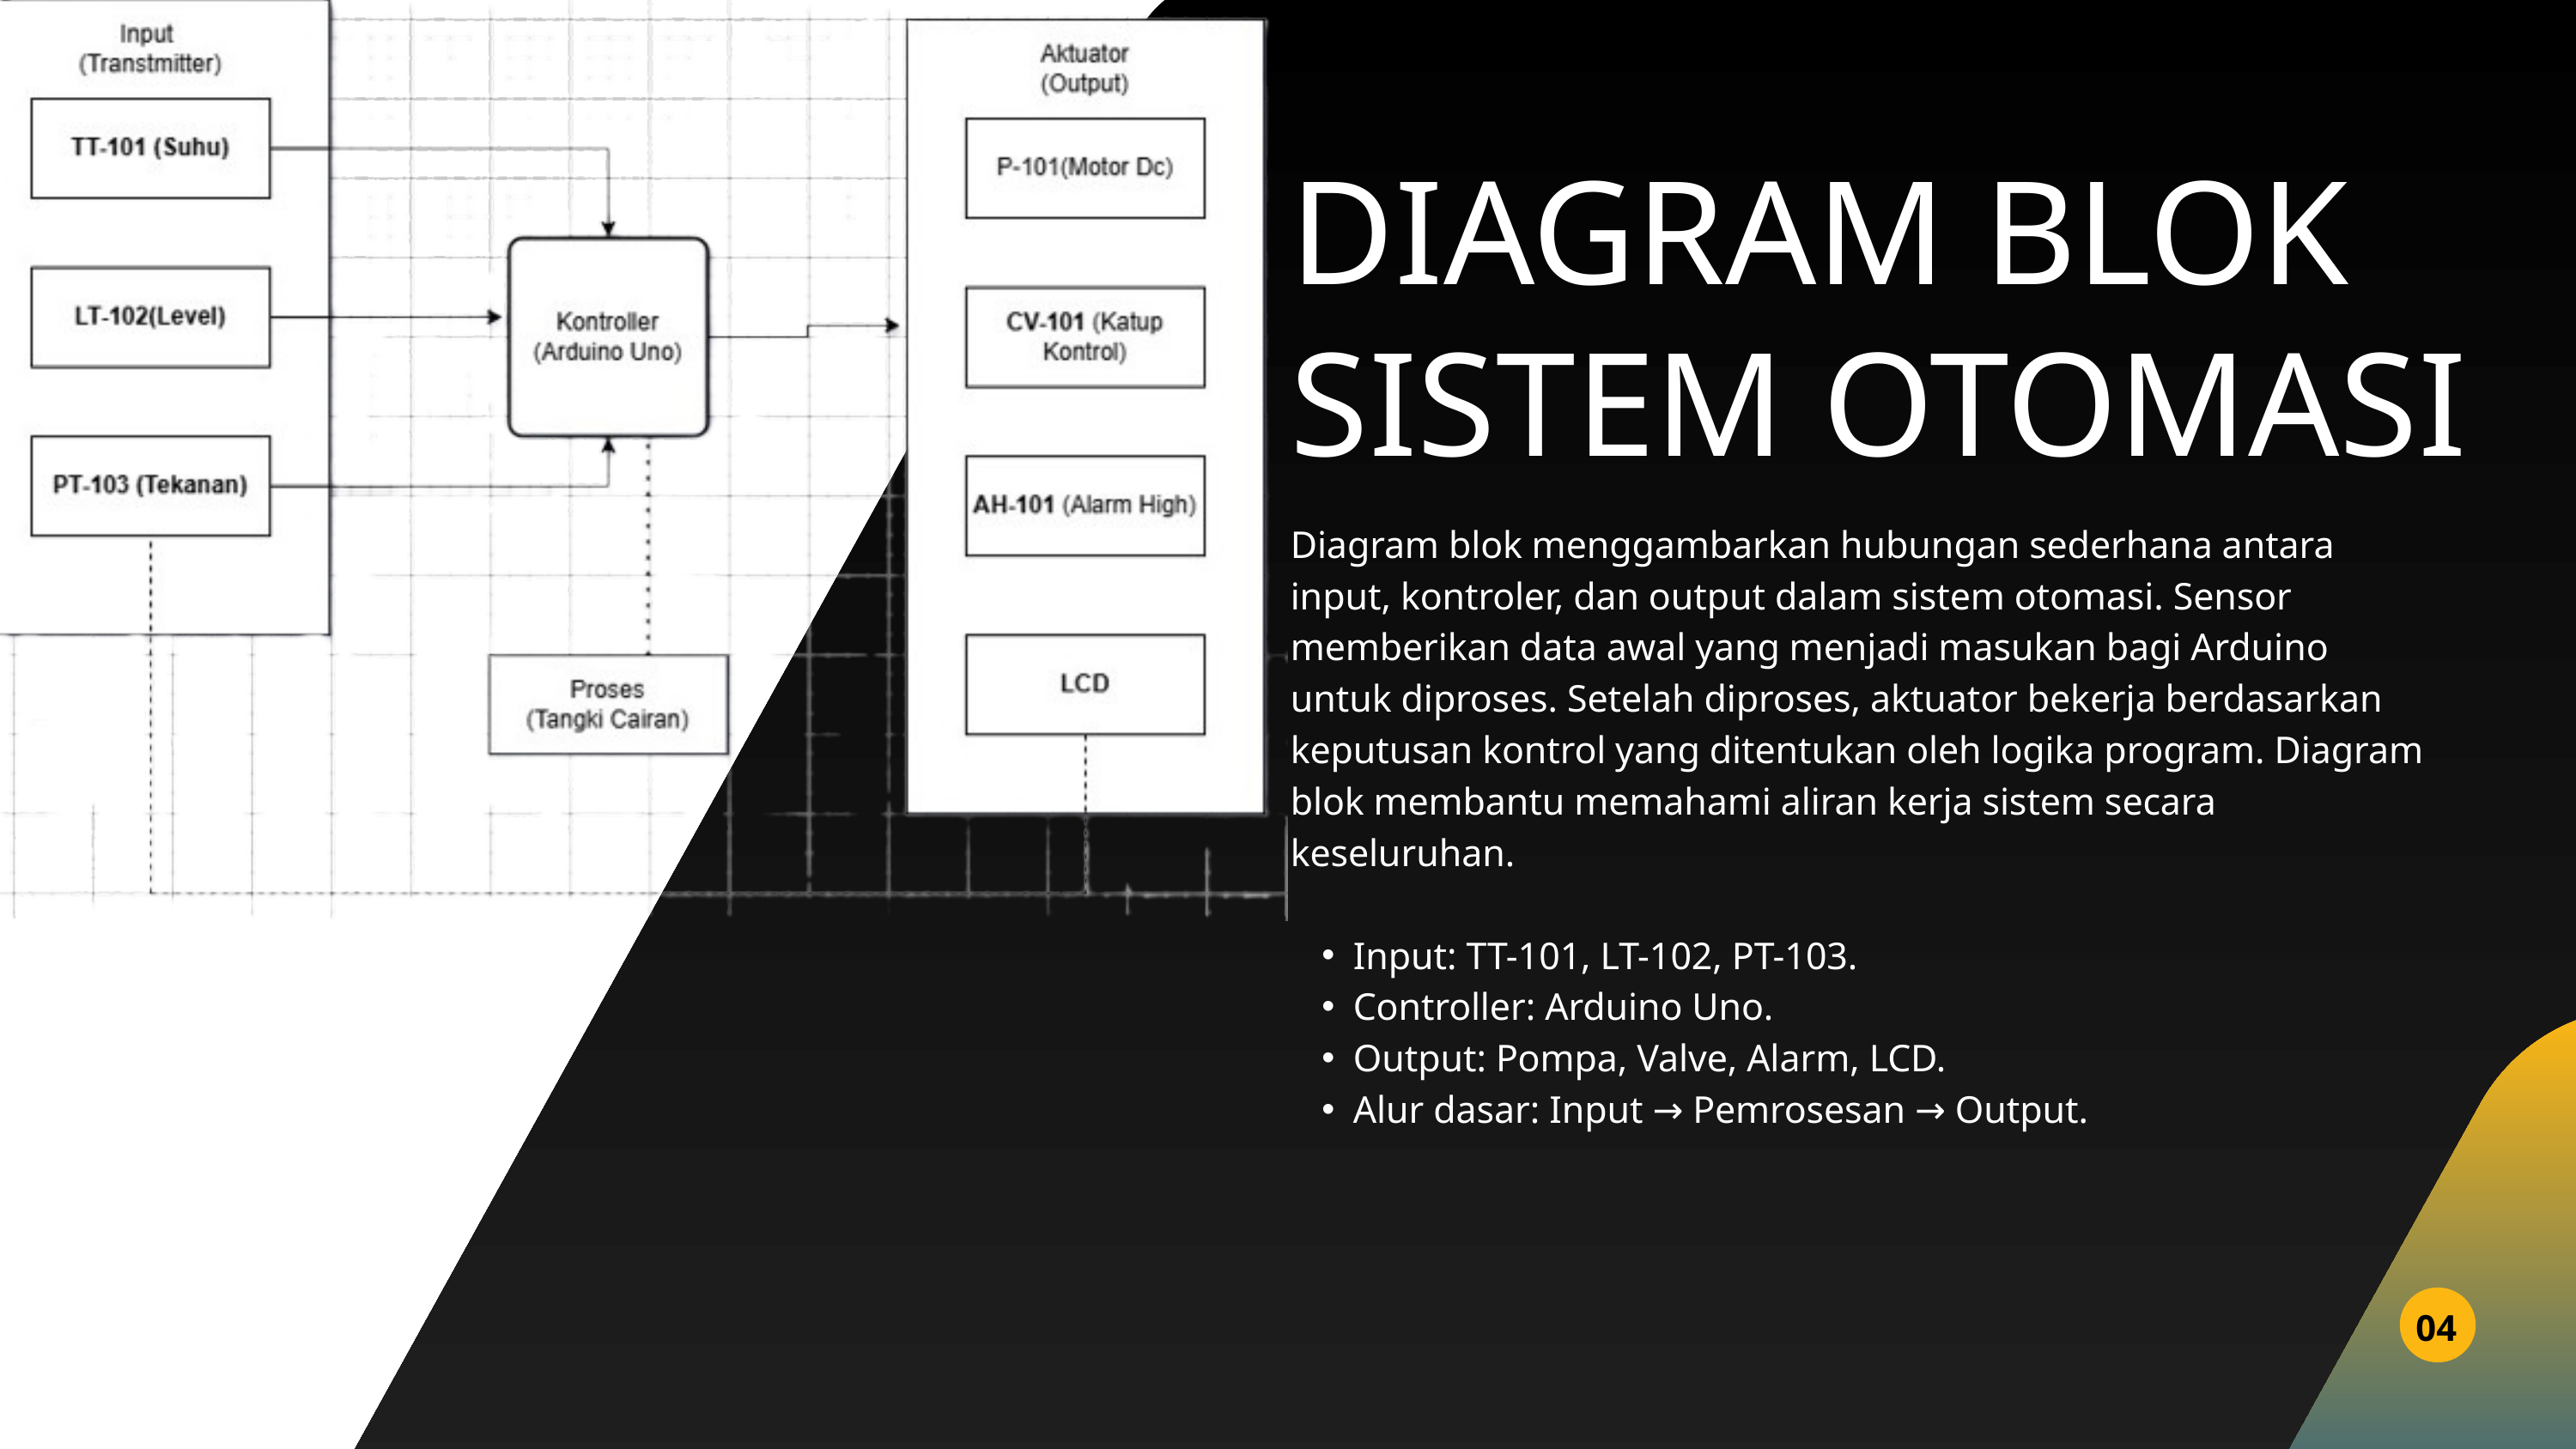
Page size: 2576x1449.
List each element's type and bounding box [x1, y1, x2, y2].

text_box [304, 0, 2576, 1449]
text_box [2205, 1007, 2576, 1449]
text_box [2399, 1287, 2476, 1363]
text_box [0, 0, 298, 921]
